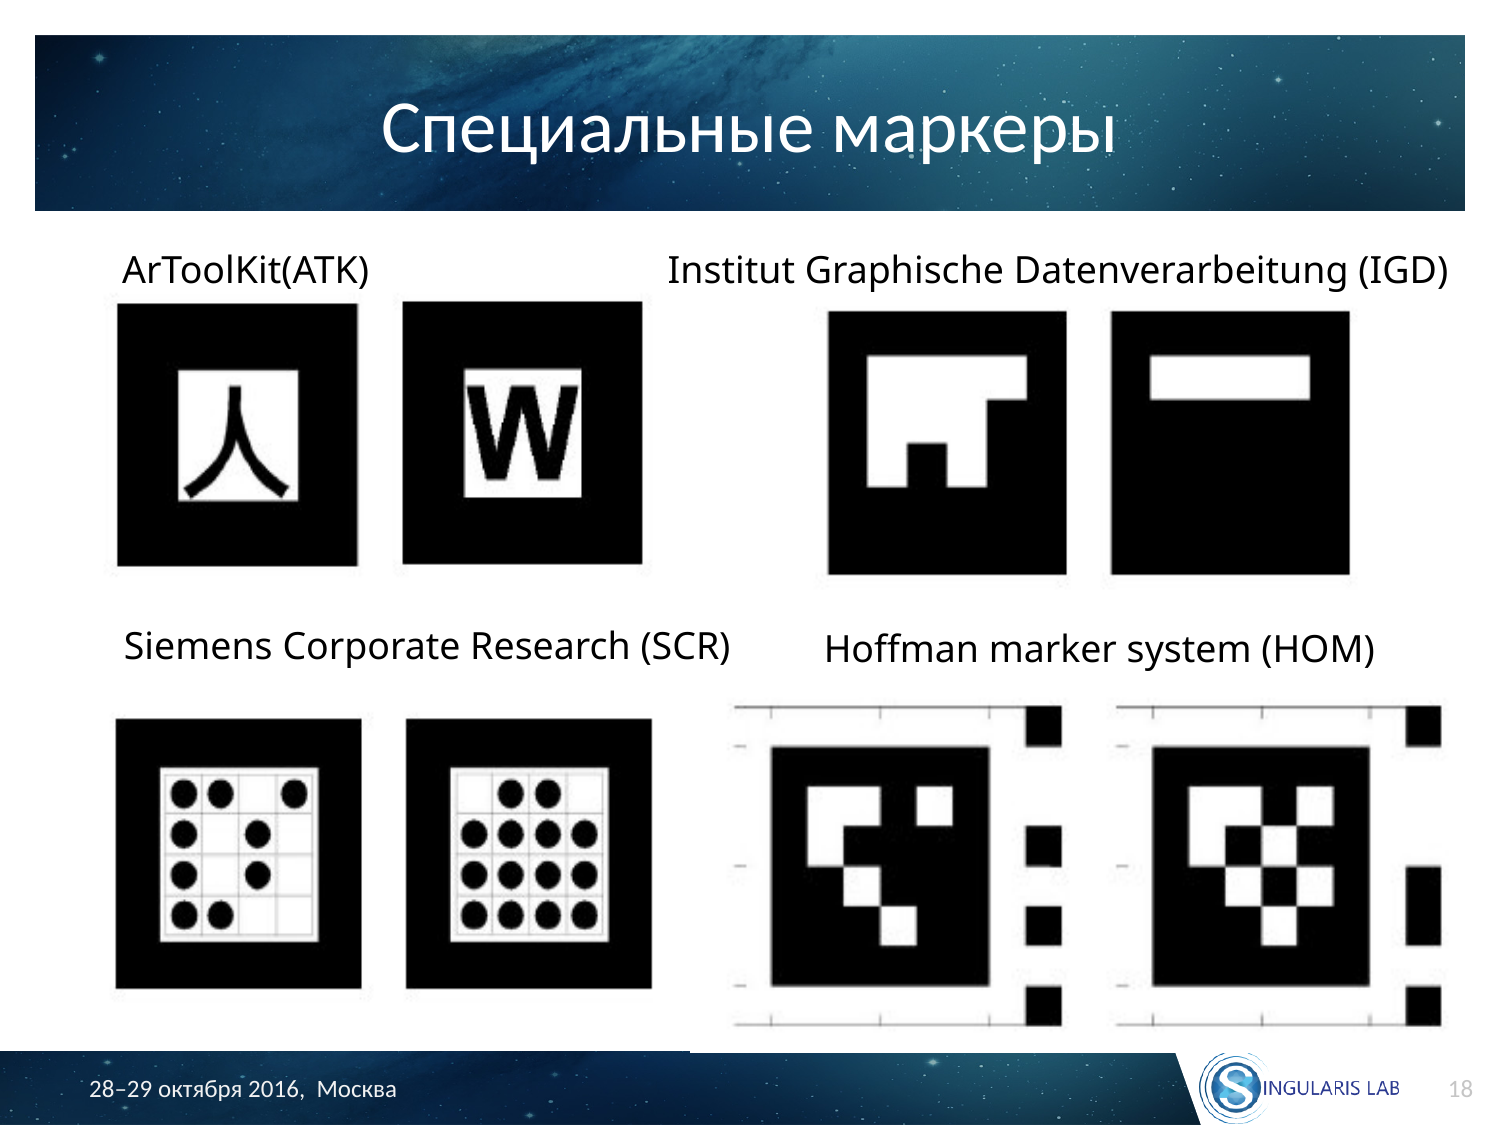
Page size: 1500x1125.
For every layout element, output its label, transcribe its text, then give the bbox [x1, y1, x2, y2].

text_box Institut Graphische Datenverarbeitung (IGD) [652, 238, 1464, 299]
picture [783, 291, 1403, 595]
text_box ArToolKit(ATK) [107, 238, 385, 275]
text_box Siemens Corporate Research (SCR) [109, 614, 747, 675]
picture [0, 677, 1475, 1125]
picture [74, 276, 677, 595]
slide_number 28–29 октября 2016, Москва [74, 1058, 433, 1117]
title Специальные маркеры [35, 35, 1465, 211]
footer [457, 1057, 1161, 1115]
slide_number 18 [1421, 1057, 1500, 1117]
text_box Hoﬀman marker system (HOM) [808, 617, 1500, 678]
